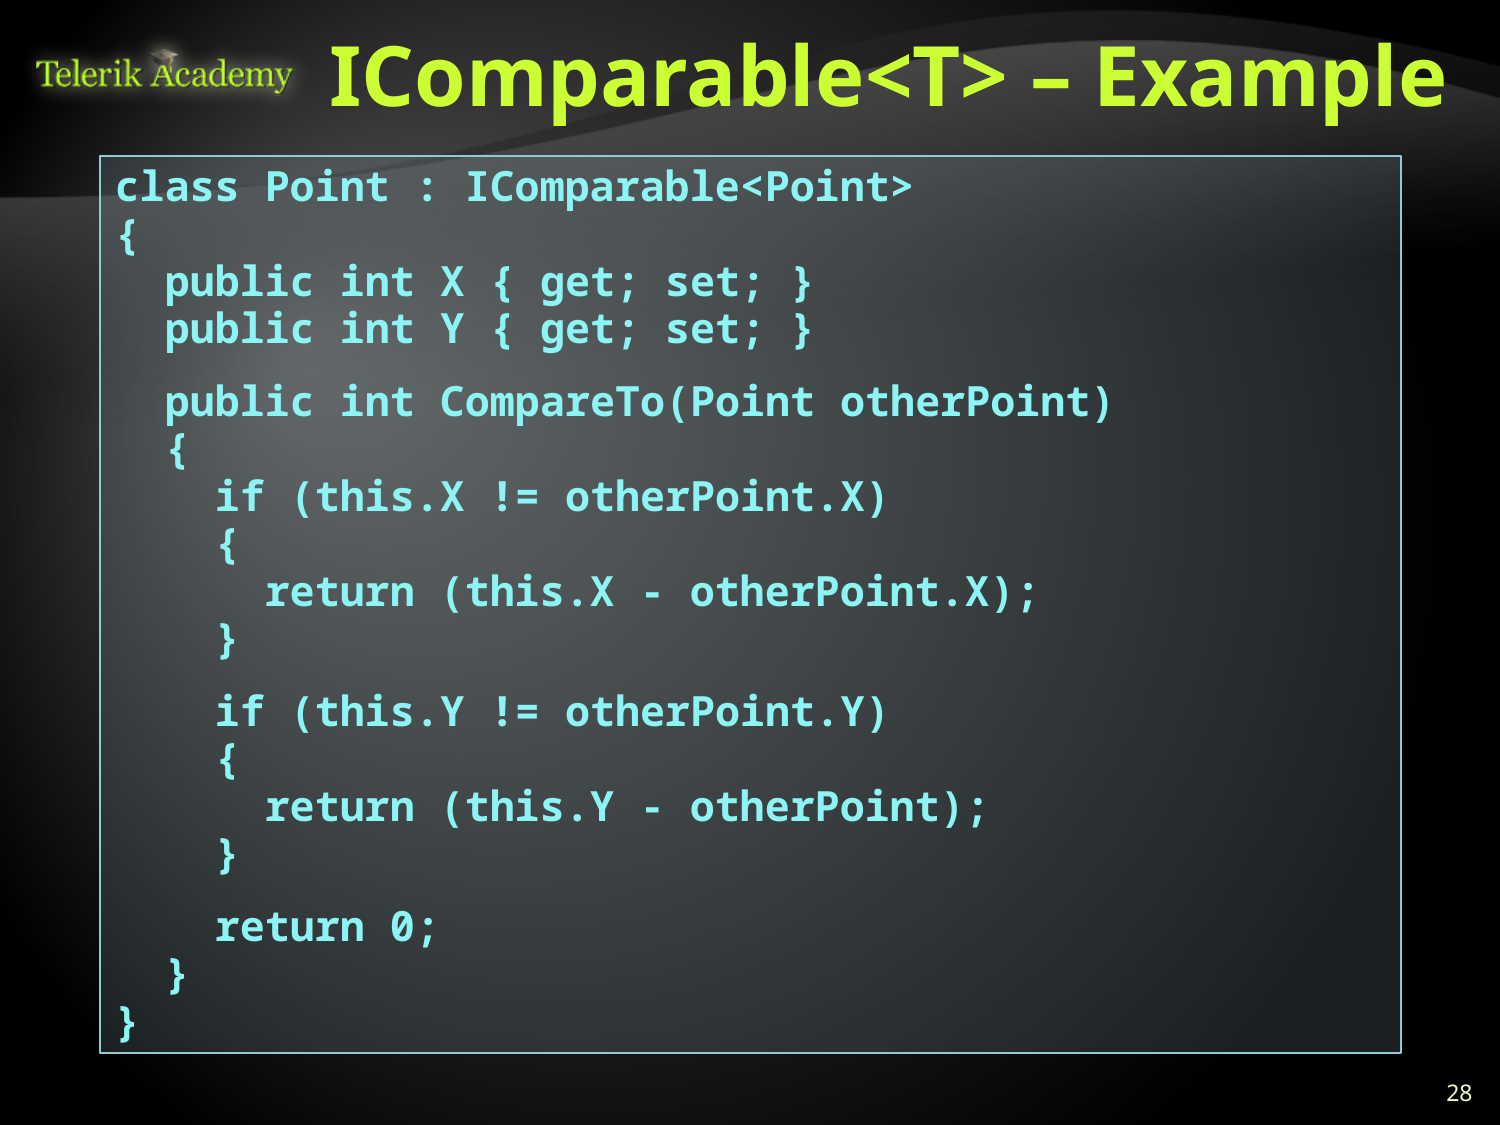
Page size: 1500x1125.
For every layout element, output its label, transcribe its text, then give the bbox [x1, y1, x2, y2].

text_box class Point : IComparable<Point> { public int X { get; set; } public int Y { get; set; } public int CompareTo(Point otherPoint) { if (this.X != otherPoint.X) { return (this.X - otherPoint.X); } if (this.Y != otherPoint.Y) { return (this.Y - otherPoint); } return 0; } } [99, 156, 1401, 1054]
slide_number 28 [1412, 1074, 1488, 1113]
title IComparable<T> – Example [300, 12, 1463, 150]
picture [0, 0, 1500, 1125]
